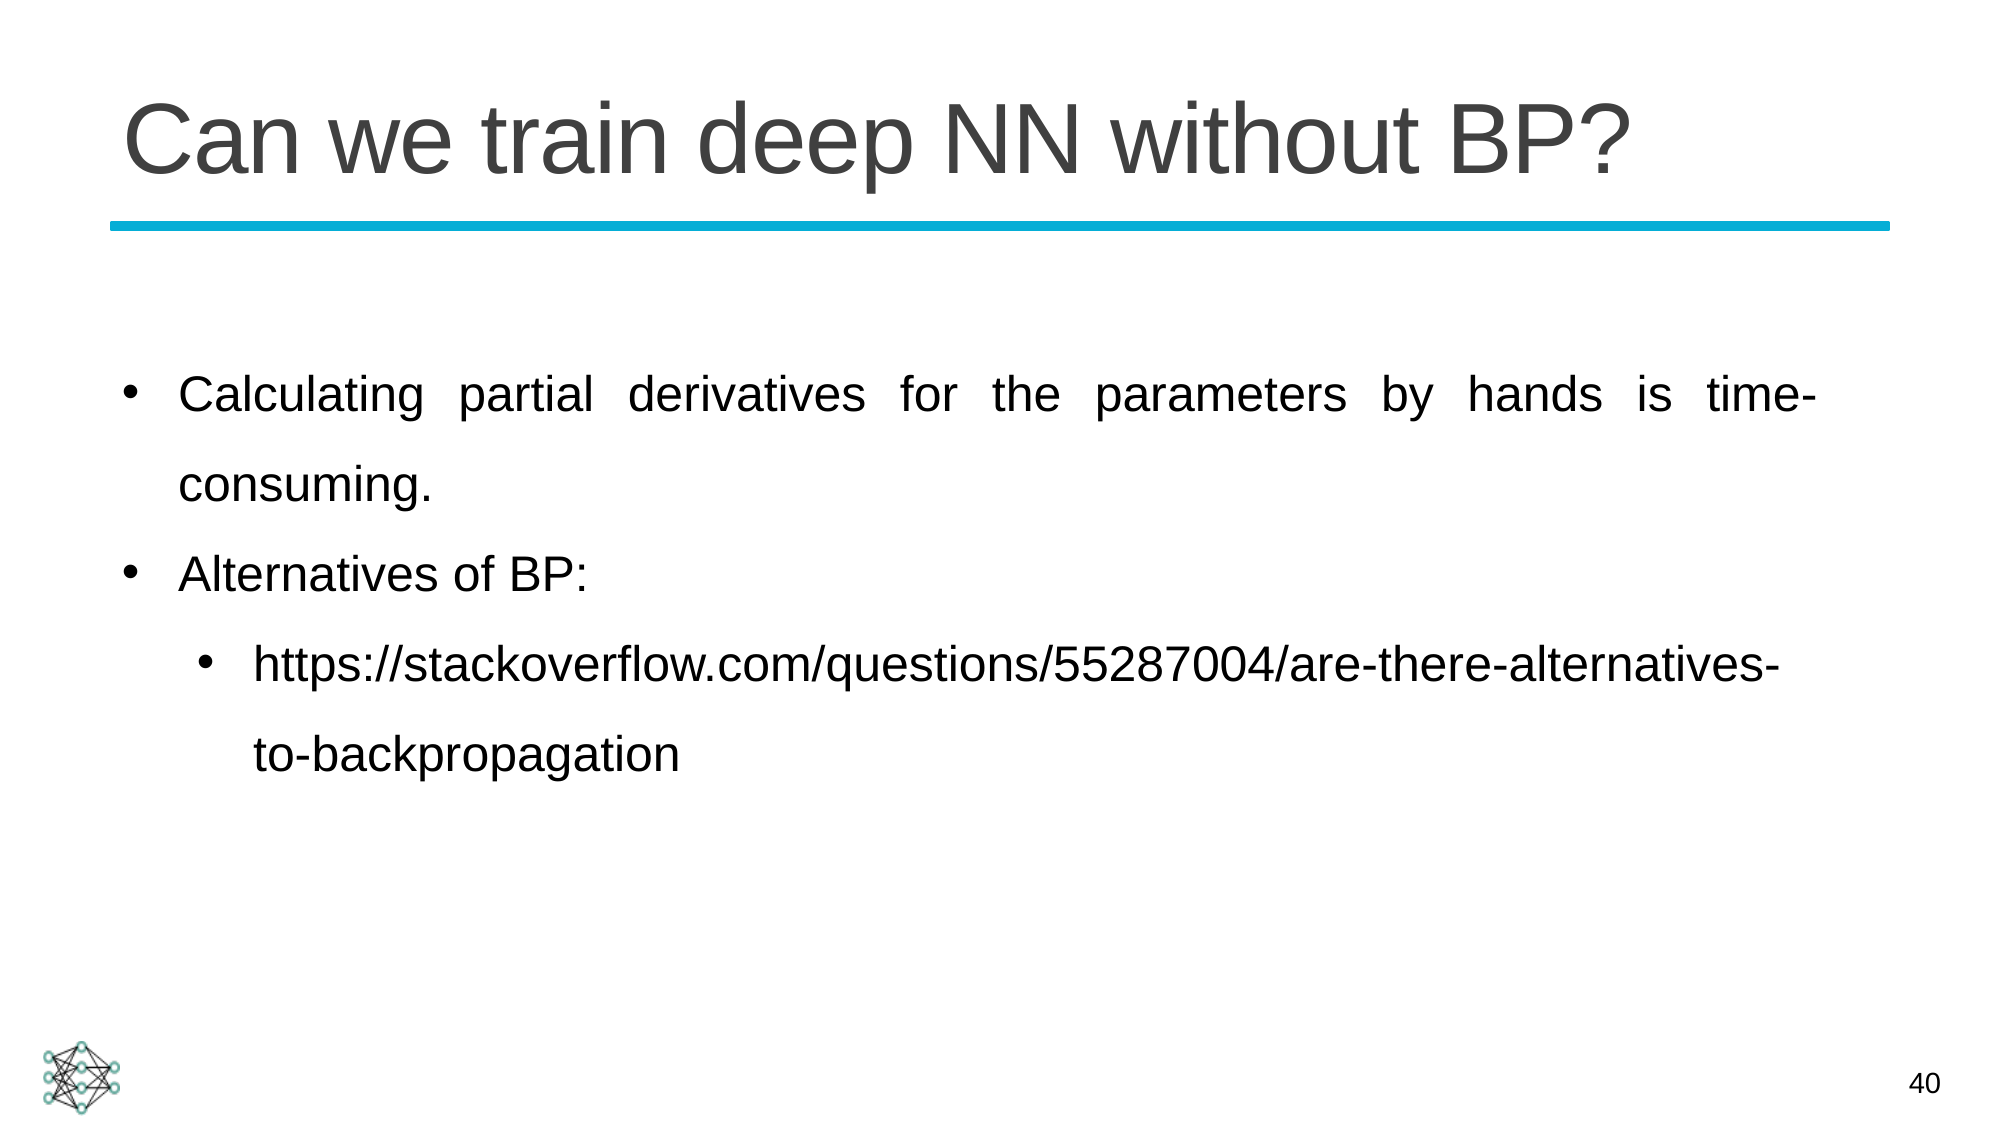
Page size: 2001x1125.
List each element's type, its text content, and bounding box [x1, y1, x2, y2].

slide_number 40 [1740, 1052, 1957, 1113]
text_box Calculating partial derivatives for the parameters by hands is time-consuming. Alternatives of BP: https://stackoverflow.com/questions/55287004/are-there-alternatives-to-backpropagation [107, 323, 1833, 789]
picture [43, 1041, 120, 1116]
title Can we train deep NN without BP? [107, 58, 1899, 228]
